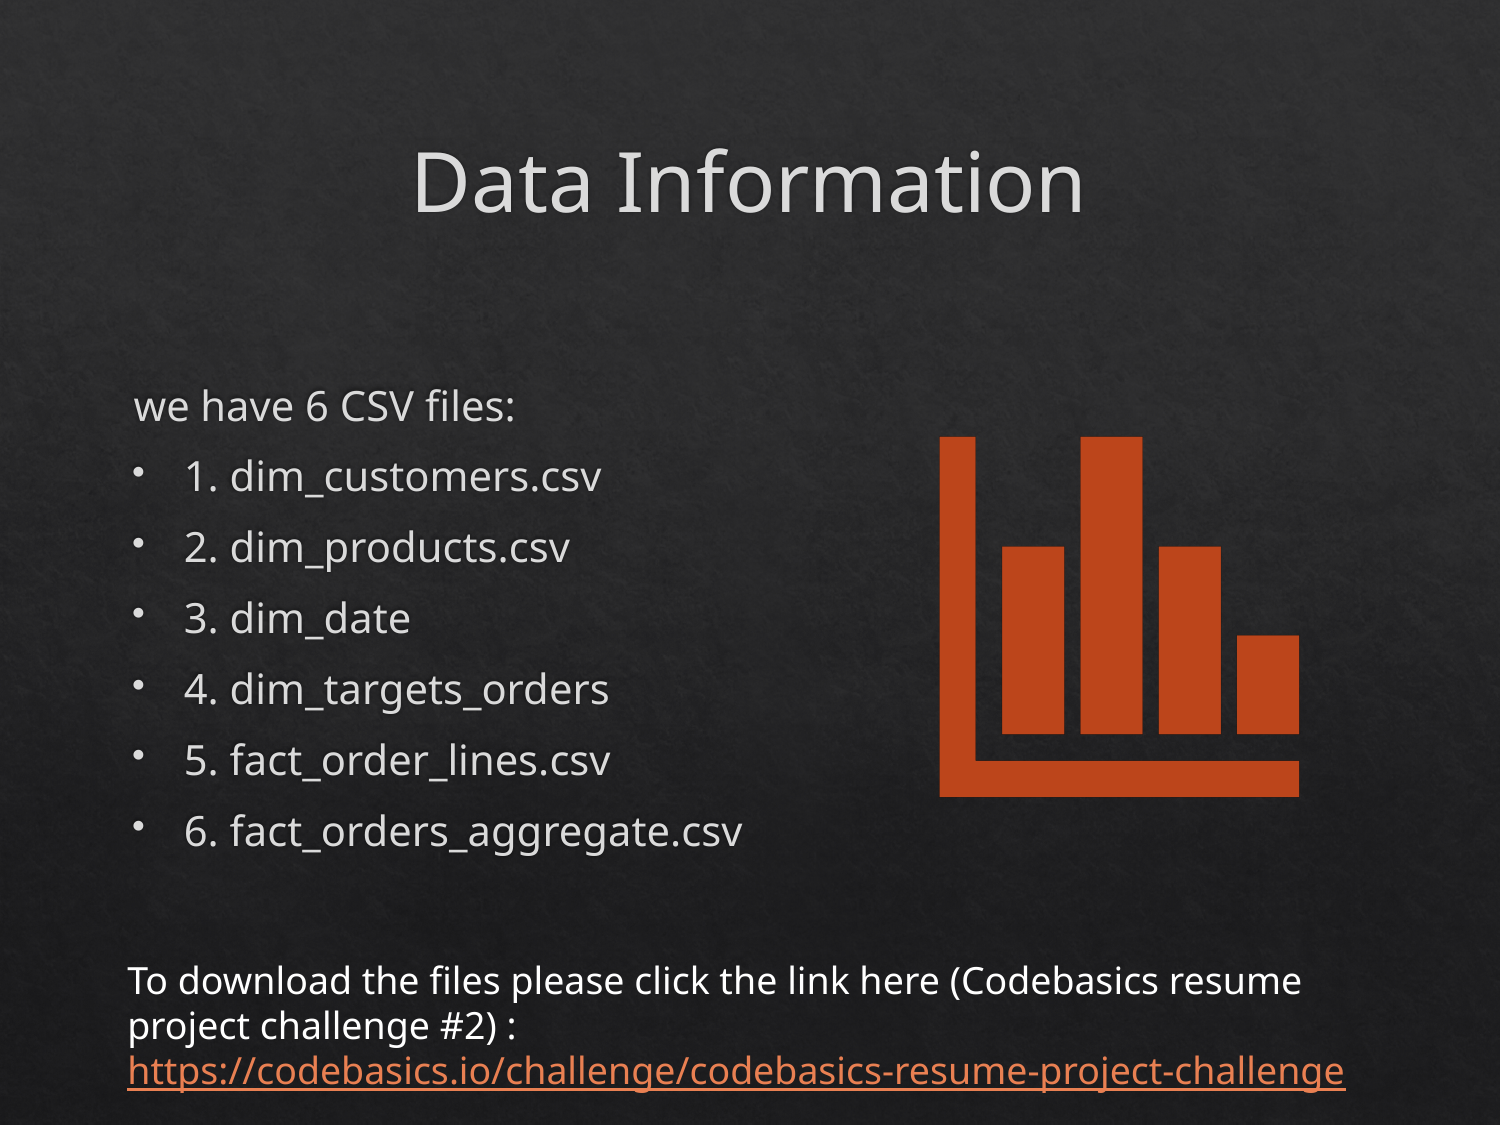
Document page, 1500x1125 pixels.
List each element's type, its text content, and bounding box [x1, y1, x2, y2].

text_box To download the files please click the link here (Codebasics resume project challenge #2) : https://codebasics.io/challenge/codebasics-resume-project-challenge [112, 949, 1405, 1106]
picture [869, 366, 1370, 868]
list we have 6 CSV files: 1. dim_customers.csv 2. dim_products.csv 3. dim_date 4. dim_targets_orders 5. fact_order_lines.csv 6. fact_orders_aggregate.csv [112, 284, 795, 949]
title Data Information [112, 99, 1387, 260]
